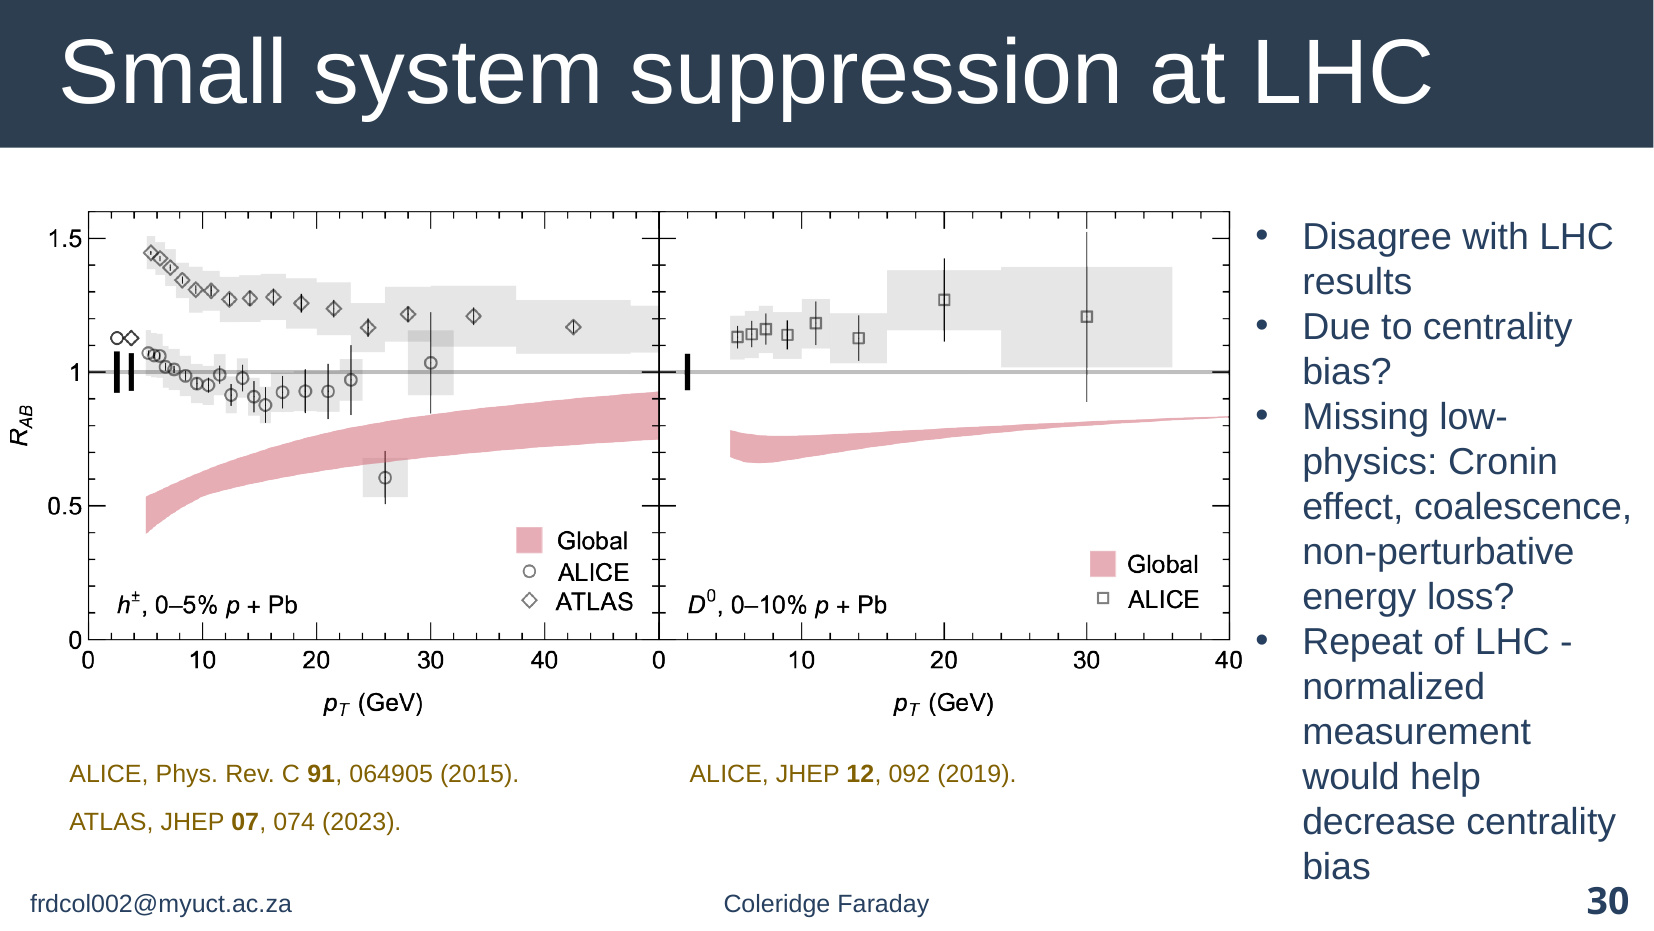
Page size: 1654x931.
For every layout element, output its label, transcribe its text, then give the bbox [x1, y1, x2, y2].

picture [0, 183, 1266, 747]
list ALICE, Phys. Rev. C 91, 064905 (2015). ATLAS, JHEP 07, 074 (2023). [69, 760, 827, 916]
title Small system suppression at LHC [59, 14, 1595, 133]
text_box ALICE, JHEP 12, 092 (2019). [689, 760, 1086, 828]
